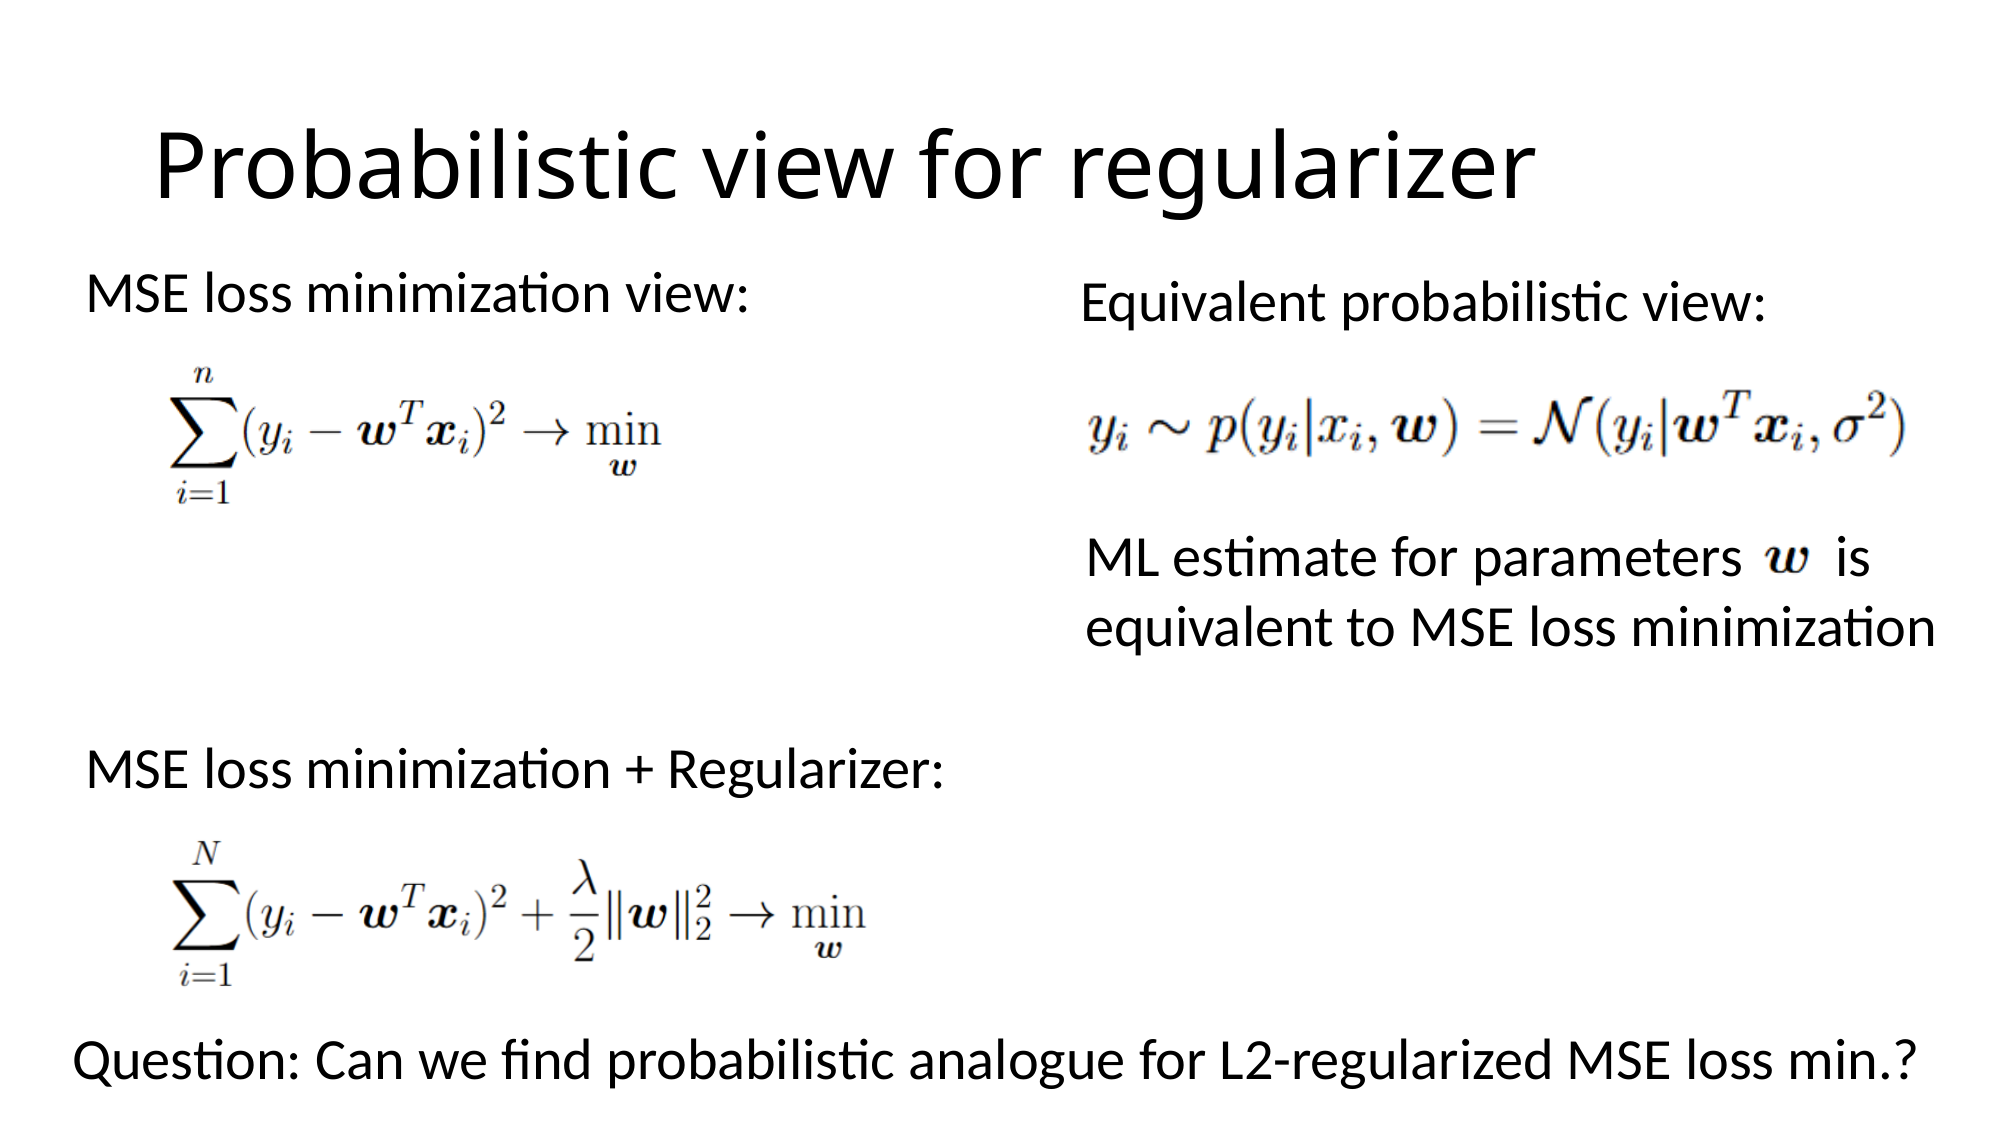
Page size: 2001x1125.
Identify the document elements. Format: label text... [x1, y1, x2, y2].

text_box MSE loss minimization + Regularizer: [70, 723, 986, 808]
title Probabilistic view for regularizer [137, 59, 1863, 278]
text_box MSE loss minimization view: [70, 246, 802, 332]
text_box ML estimate for parameters is equivalent to MSE loss minimization [1070, 510, 1973, 666]
picture [153, 352, 672, 520]
picture [1070, 367, 1912, 481]
text_box Equivalent probabilistic view: [1065, 256, 1819, 341]
text_box Question: Can we find probabilistic analogue for L2-regularized MSE loss min.? [57, 1013, 1973, 1099]
picture [161, 830, 873, 1004]
picture [1753, 528, 1821, 588]
